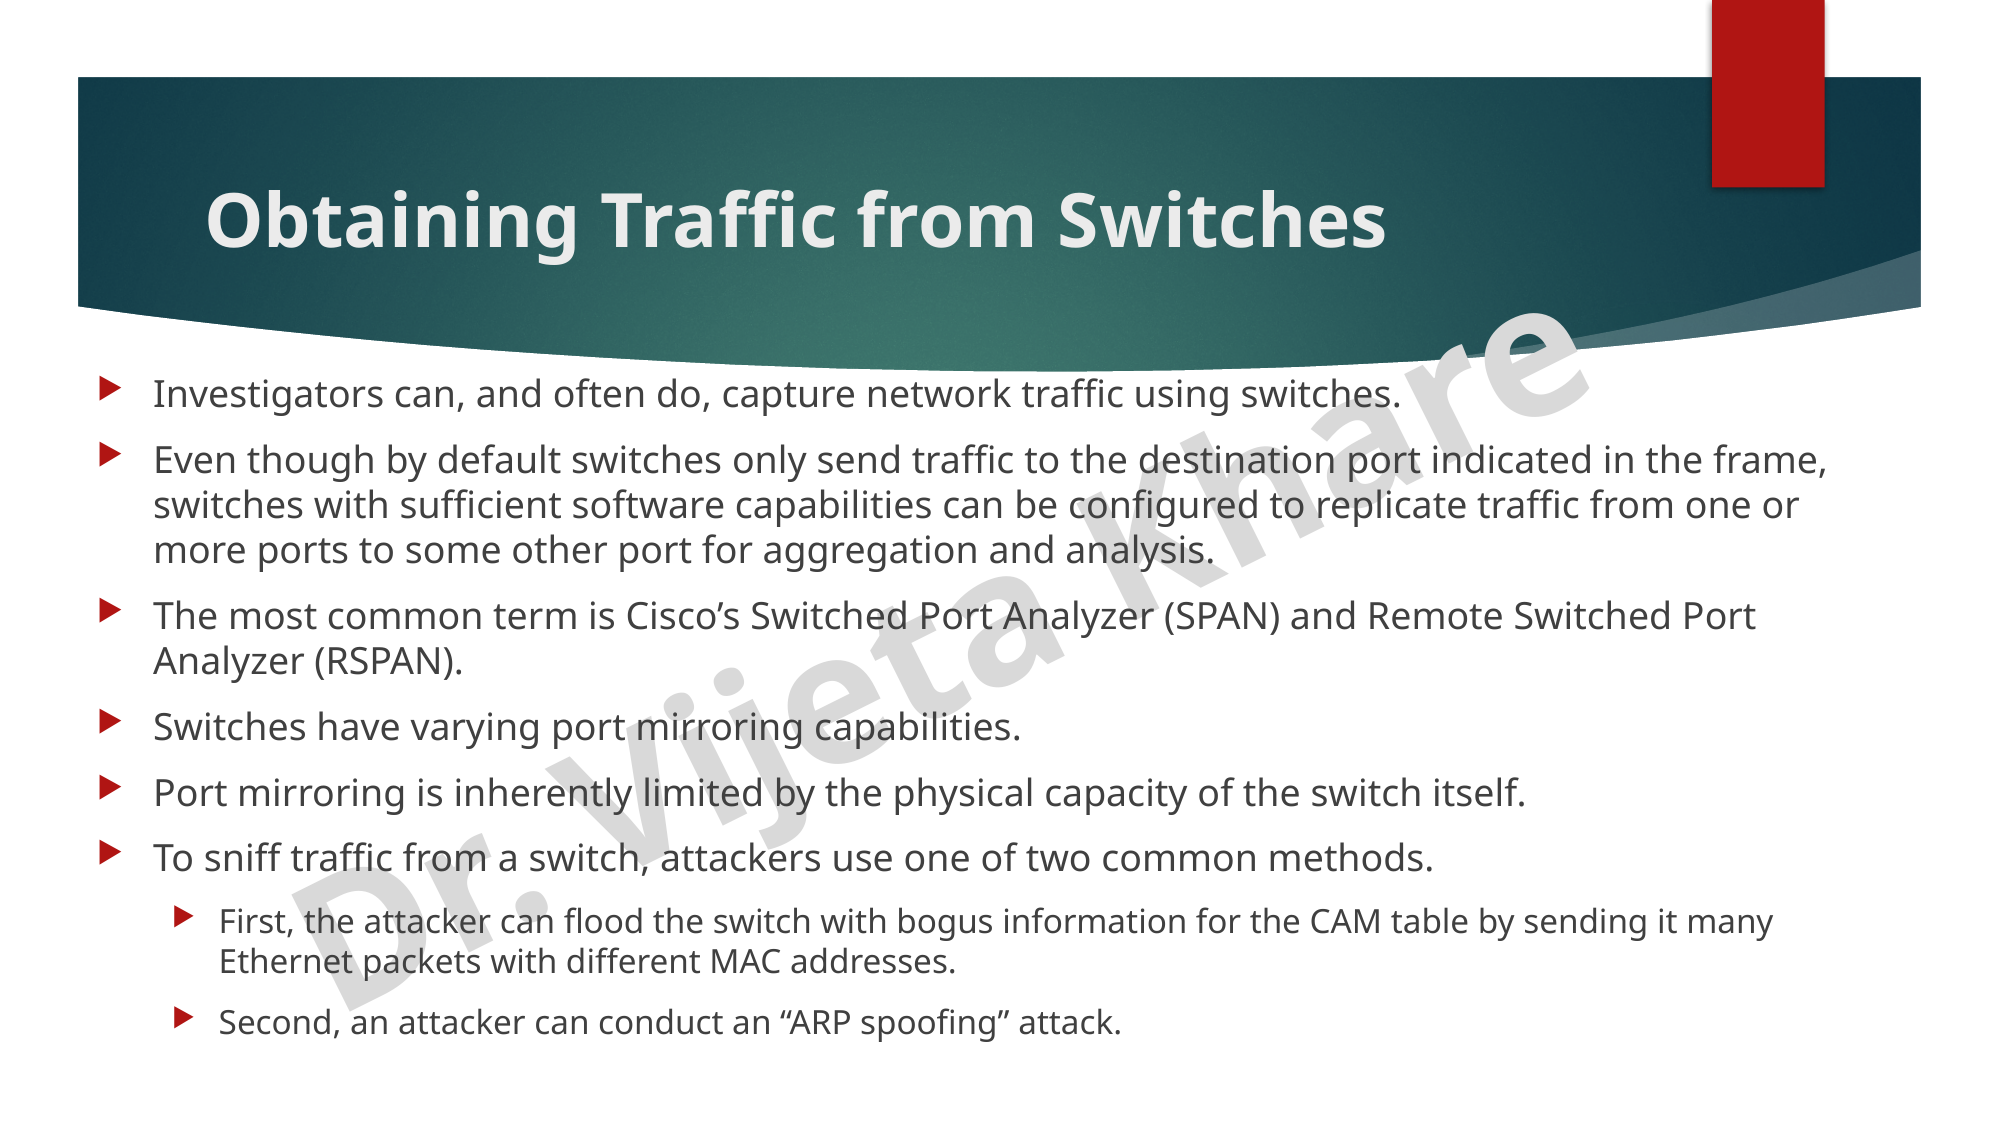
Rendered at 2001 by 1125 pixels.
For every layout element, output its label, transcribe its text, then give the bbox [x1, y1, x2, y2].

title Obtaining Traffic from Switches [189, 159, 1638, 276]
list Investigators can, and often do, capture network traffic using switches. Even though by default switches only send traffic to the destination port indicated in the frame, switches with sufficient software capabilities can be configured to replicate traffic from one or more ports to some other port for aggregation and analysis. The most common term is Cisco’s Switched Port Analyzer (SPAN) and Remote Switched Port Analyzer (RSPAN). Switches have varying port mirroring capabilities. Port mirroring is inherently limited by the physical capacity of the switch itself. To sniff traffic from a switch, attackers use one of two common methods. First, the attacker can flood the switch with bogus information for the CAM table by sending it many Ethernet packets with different MAC addresses. Second, an attacker can conduct an “ARP spoofing” attack. [81, 362, 1912, 1100]
